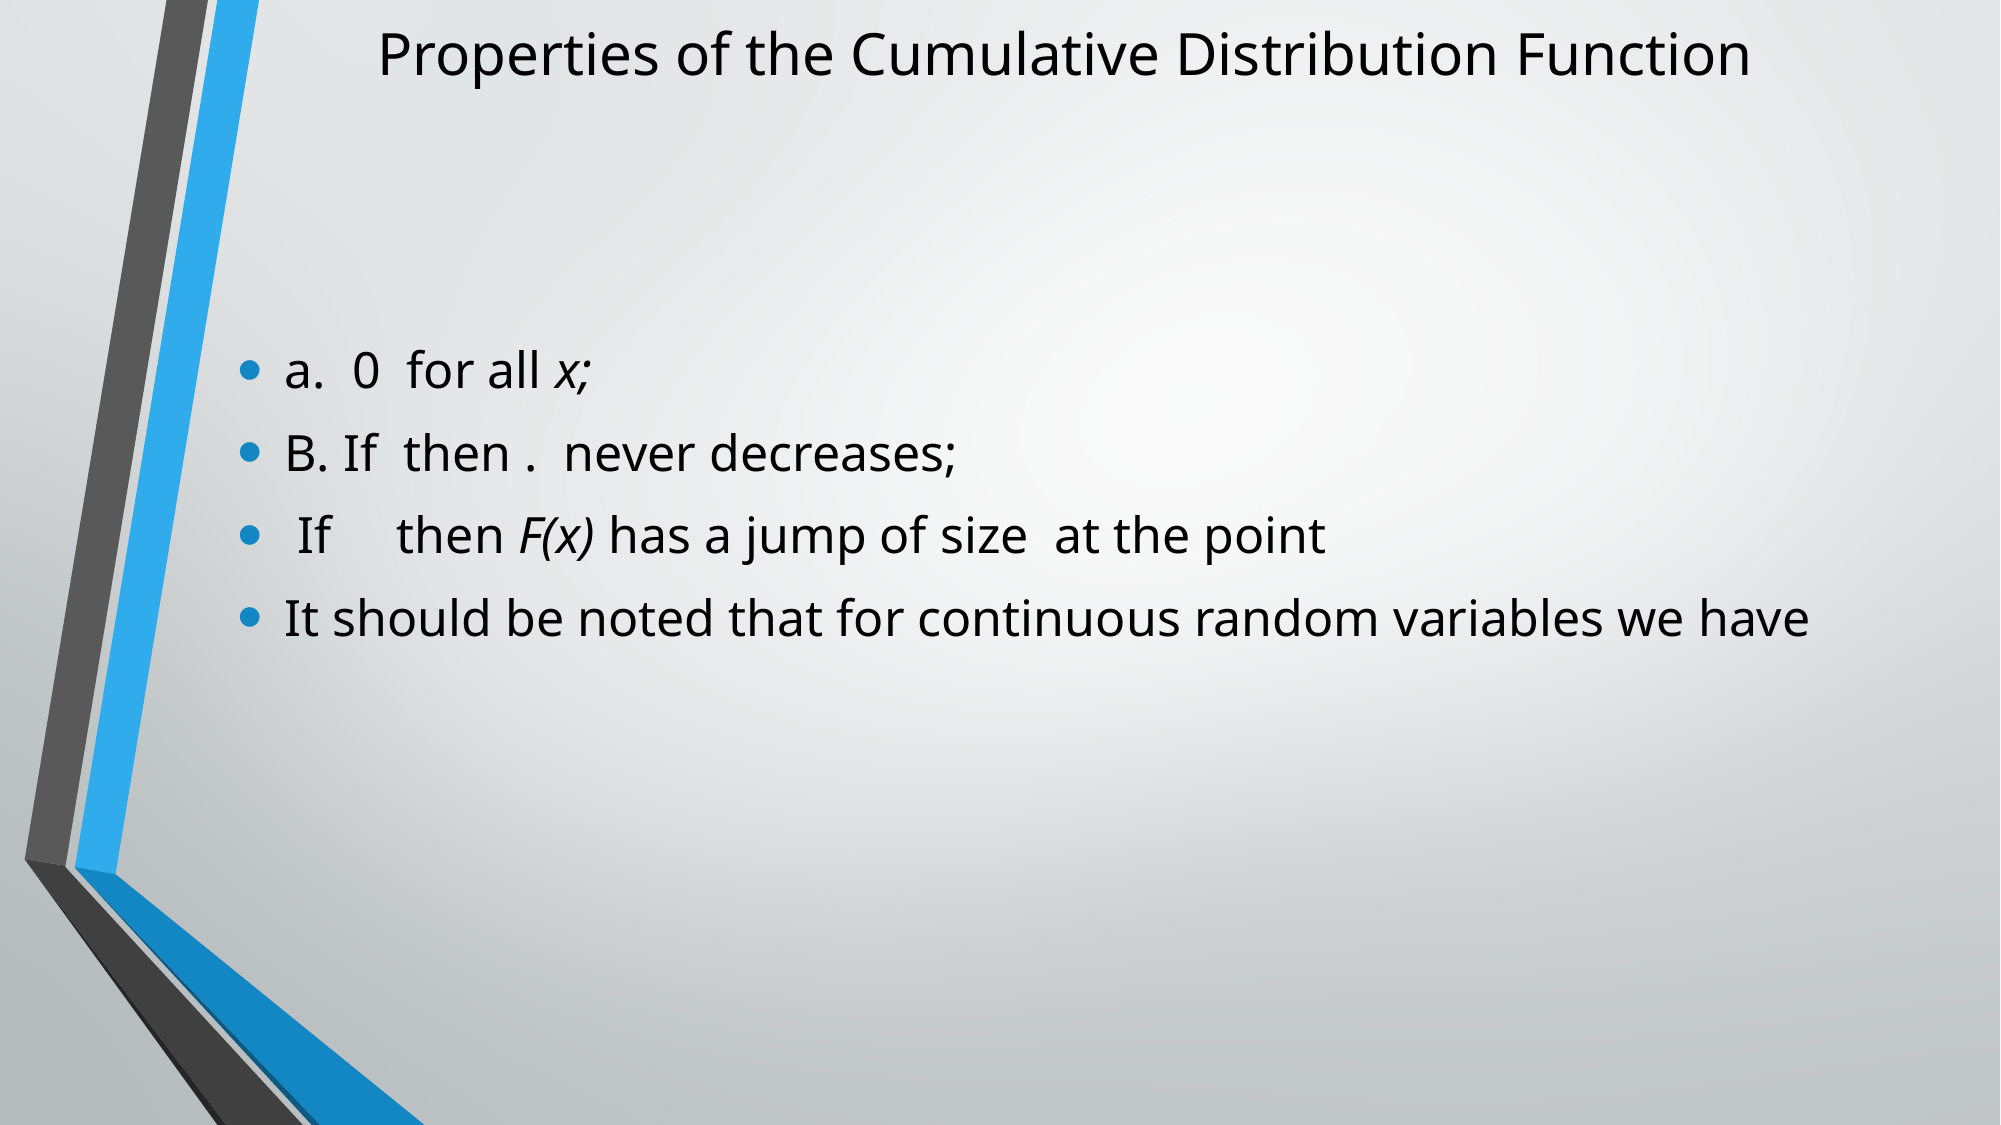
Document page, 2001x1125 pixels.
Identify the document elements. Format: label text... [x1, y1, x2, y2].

title Properties of the Cumulative Distribution Function [243, 0, 1887, 104]
